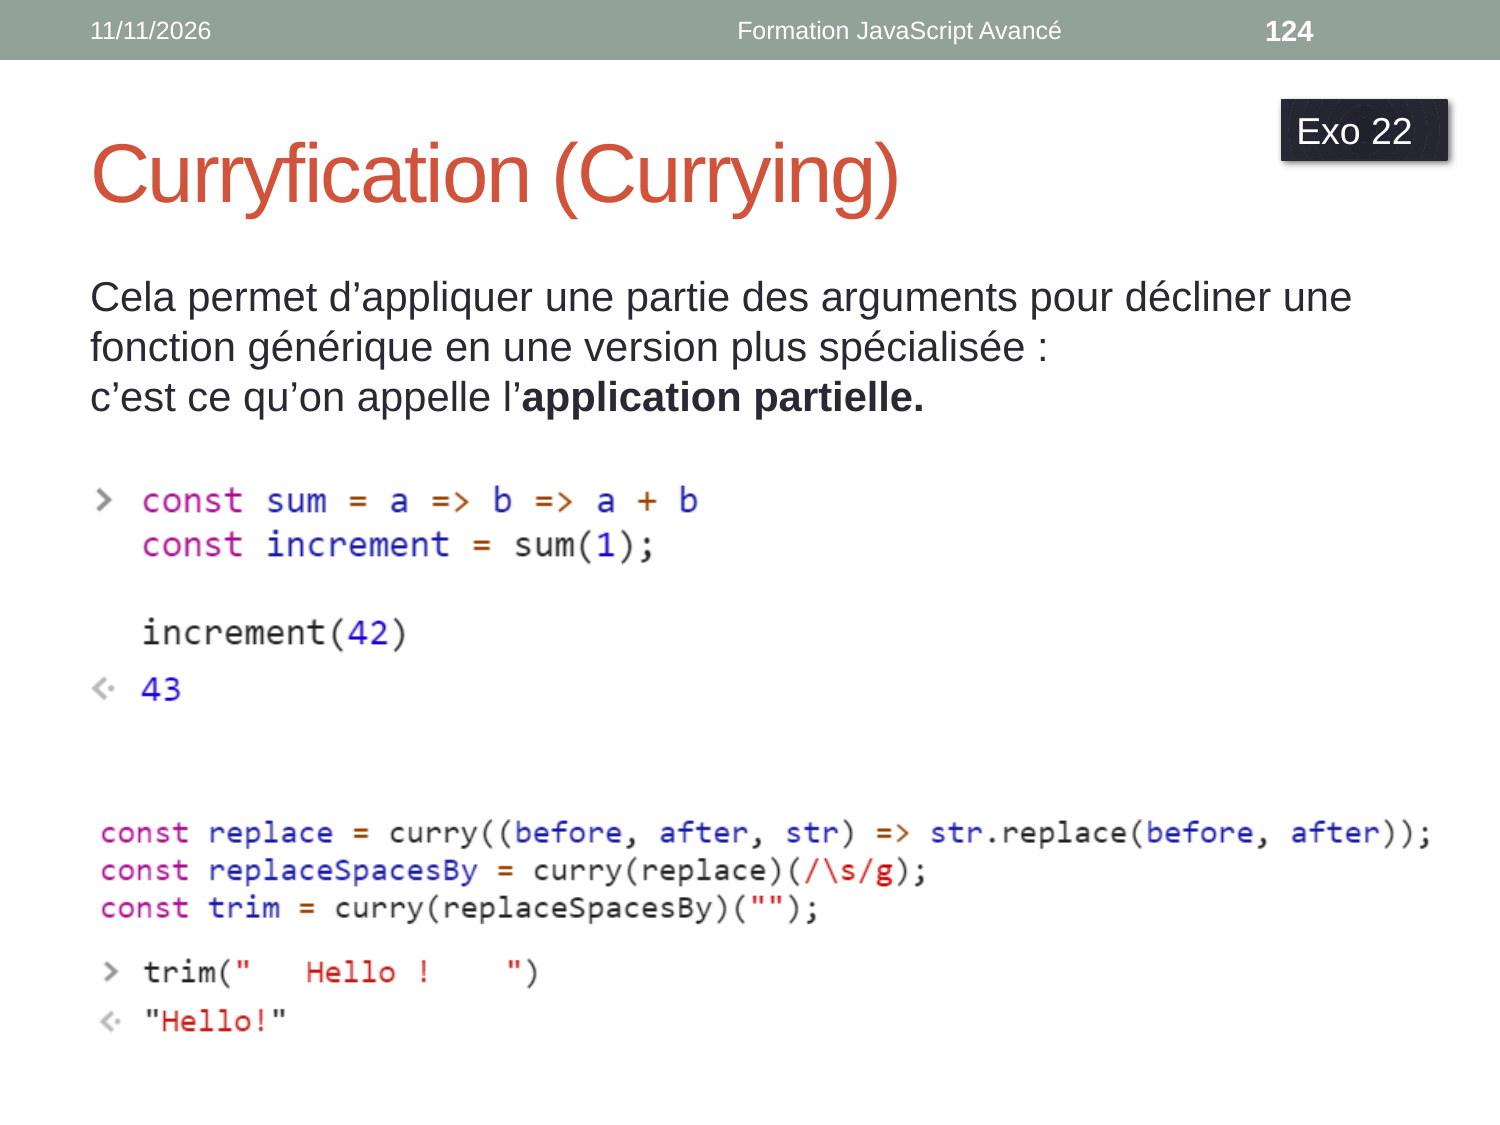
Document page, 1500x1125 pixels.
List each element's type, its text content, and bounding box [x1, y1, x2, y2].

picture [77, 467, 713, 709]
list Cela permet d’appliquer une partie des arguments pour décliner une fonction générique en une version plus spécialisée : c’est ce qu’on appelle l’application partielle. [75, 262, 1425, 1063]
title Curryfication (Currying) [75, 87, 1425, 250]
picture [91, 809, 1448, 933]
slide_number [75, 3, 550, 57]
slide_number 124 [1250, 3, 1425, 57]
footer Formation JavaScript Avancé [562, 3, 1238, 57]
text_box Exo 22 [1281, 99, 1448, 161]
picture [91, 951, 557, 1042]
